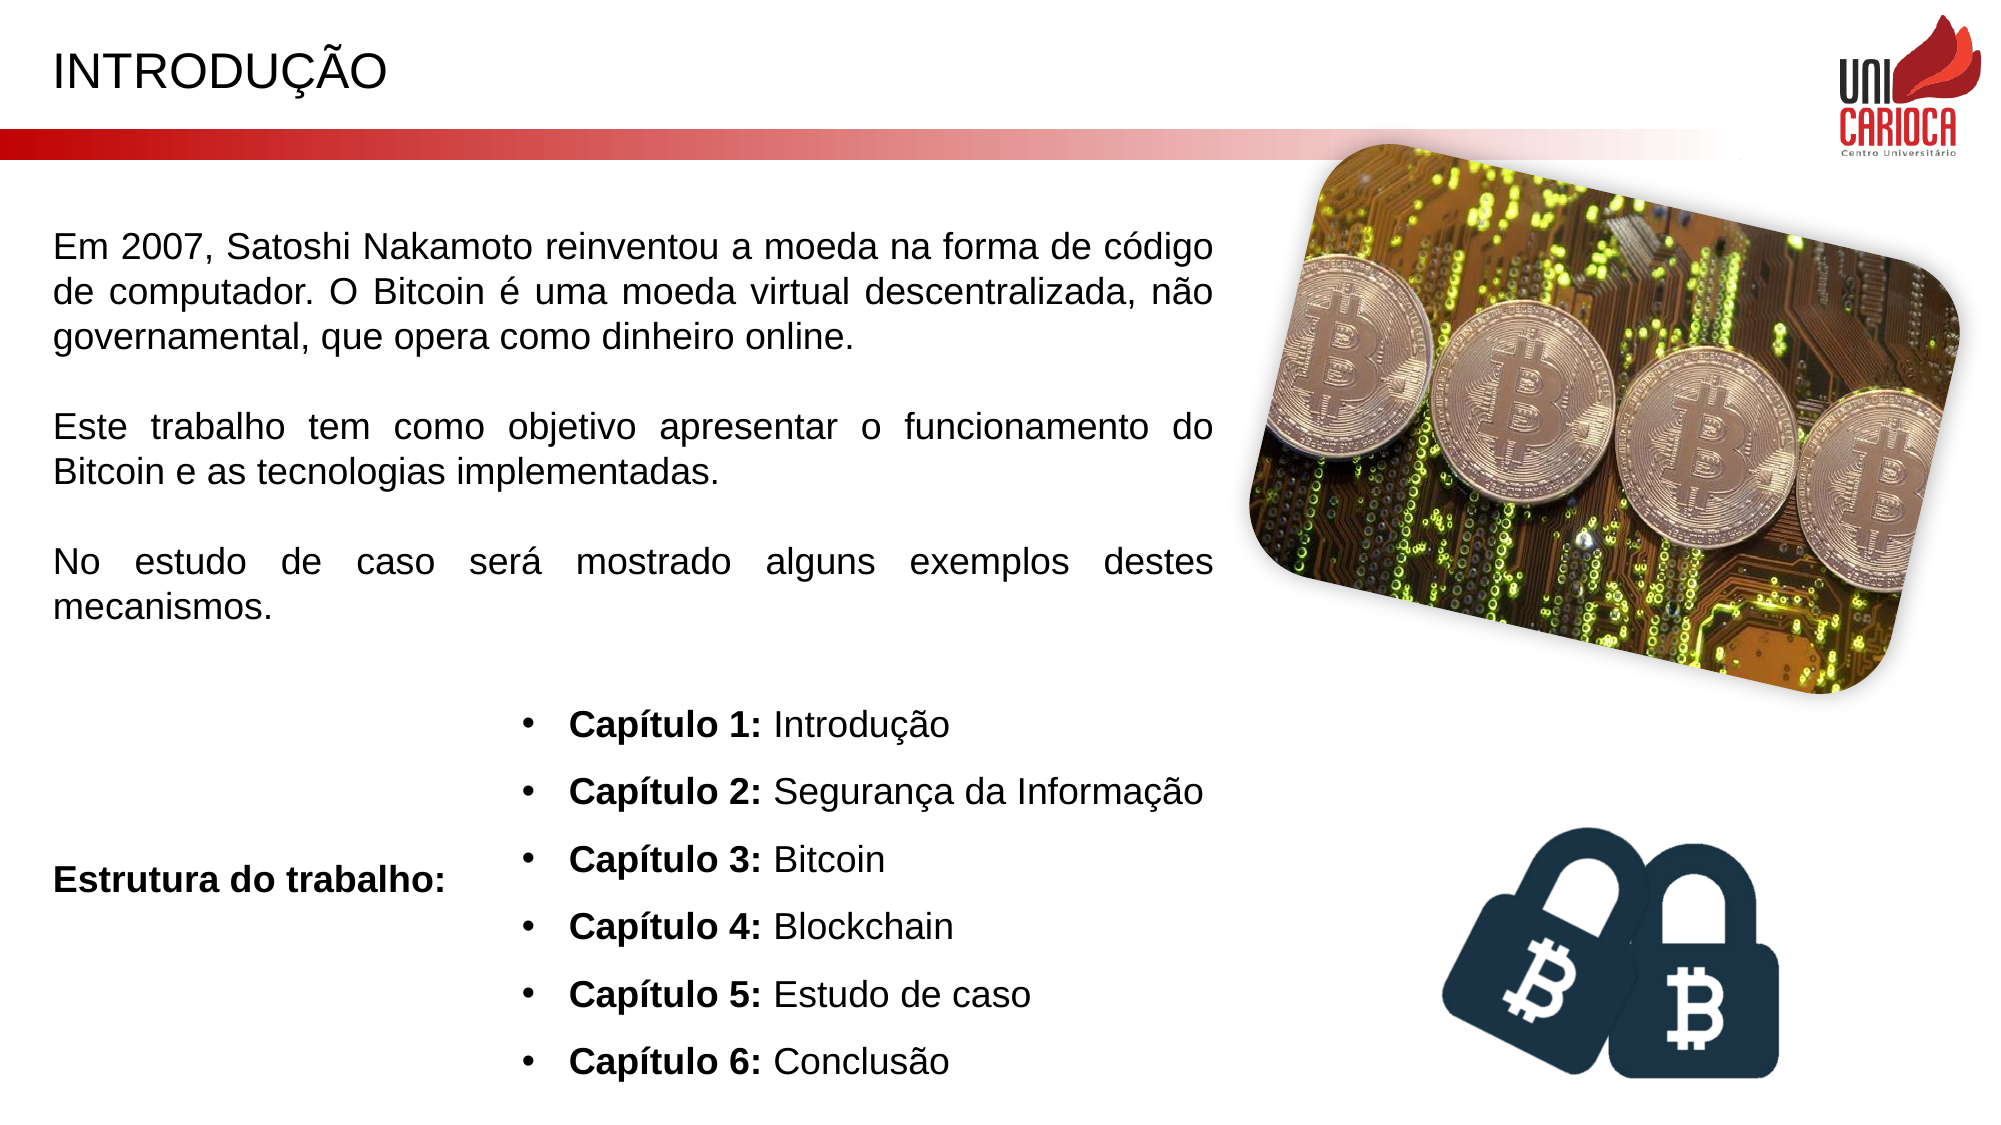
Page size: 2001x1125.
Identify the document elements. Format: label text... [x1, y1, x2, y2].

text_box INTRODUÇÃO [38, 31, 1541, 107]
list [1840, 15, 1981, 156]
text_box Em 2007, Satoshi Nakamoto reinventou a moeda na forma de código de computador. O Bitcoin é uma moeda virtual descentralizada, não governamental, que opera como dinheiro online. Este trabalho tem como objetivo apresentar o funcionamento do Bitcoin e as tecnologias implementadas. No estudo de caso será mostrado alguns exemplos destes mecanismos. [38, 214, 1229, 634]
picture [1249, 144, 1960, 694]
text_box Capítulo 1: Introdução Capítulo 2: Segurança da Informação Capítulo 3: Bitcoin Capítulo 4: Blockchain Capítulo 5: Estudo de caso Capítulo 6: Conclusão [507, 670, 1410, 1125]
text_box [0, 127, 1744, 162]
text_box Estrutura do trabalho: [38, 847, 462, 977]
picture [1429, 793, 1784, 1086]
